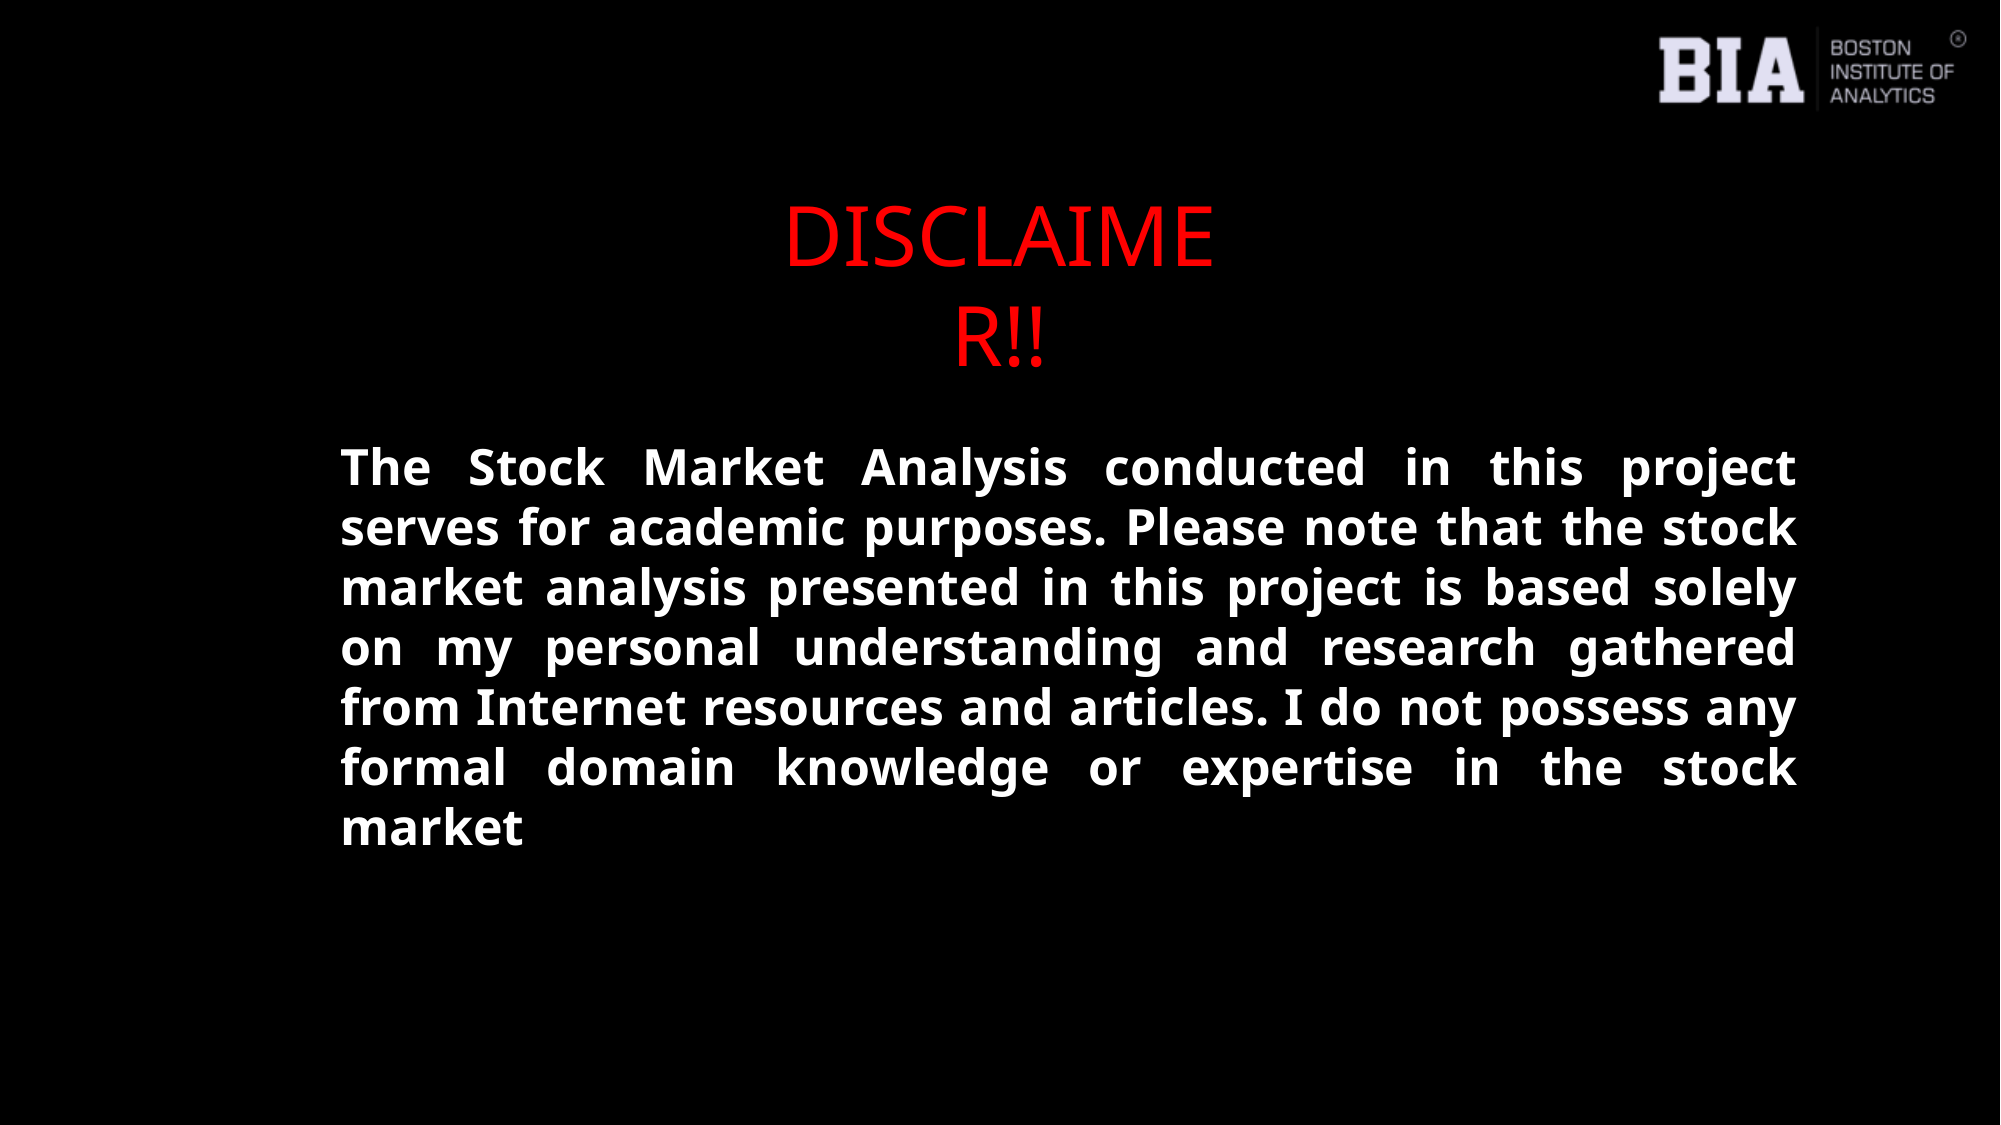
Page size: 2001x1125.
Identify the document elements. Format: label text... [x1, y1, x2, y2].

picture [1650, 24, 1976, 114]
text_box The Stock Market Analysis conducted in this project serves for academic purposes. Please note that the stock market analysis presented in this project is based solely on my personal understanding and research gathered from Internet resources and articles. I do not possess any formal domain knowledge or expertise in the stock market [325, 427, 1813, 863]
text_box DISCLAIMER!! [745, 175, 1254, 391]
